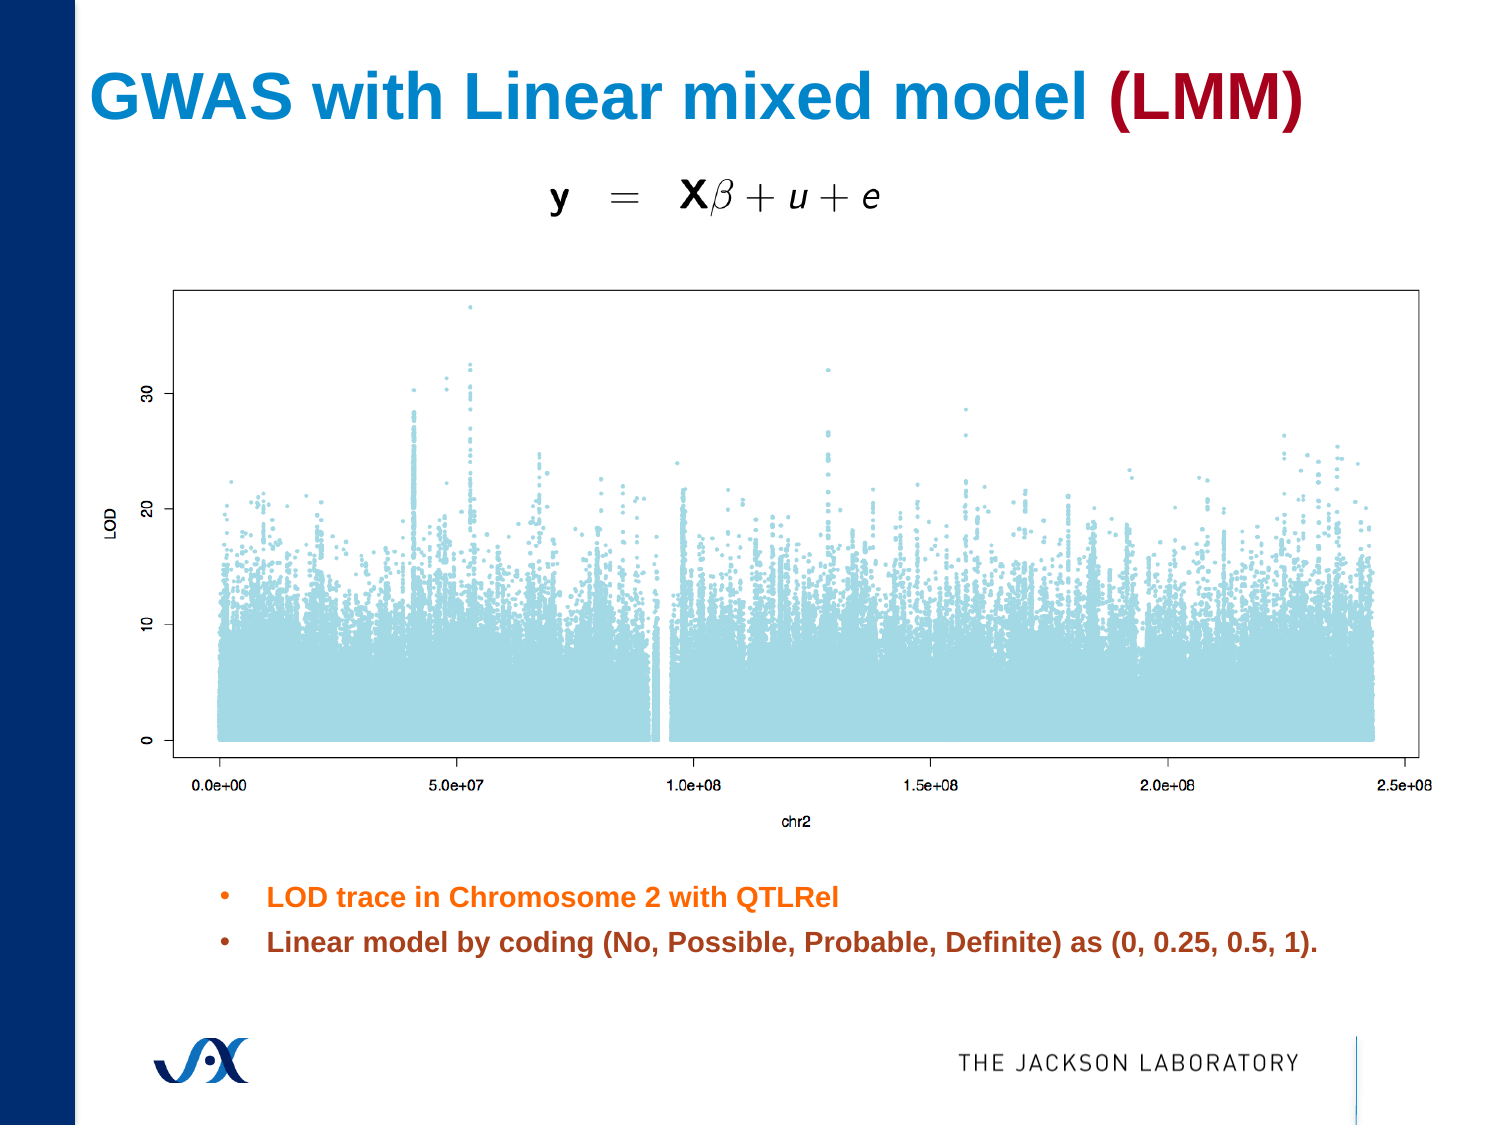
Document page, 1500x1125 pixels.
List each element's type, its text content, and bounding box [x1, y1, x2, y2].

text_box LOD trace in Chromosome 2 with QTLRel Linear model by coding (No, Possible, Probable, Definite) as (0, 0.25, 0.5, 1). [205, 860, 1372, 966]
picture [140, 1022, 269, 1099]
picture [103, 248, 1450, 834]
picture [534, 168, 891, 229]
text_box GWAS with Linear mixed model (LMM) [74, 45, 1425, 233]
picture [943, 1023, 1313, 1099]
